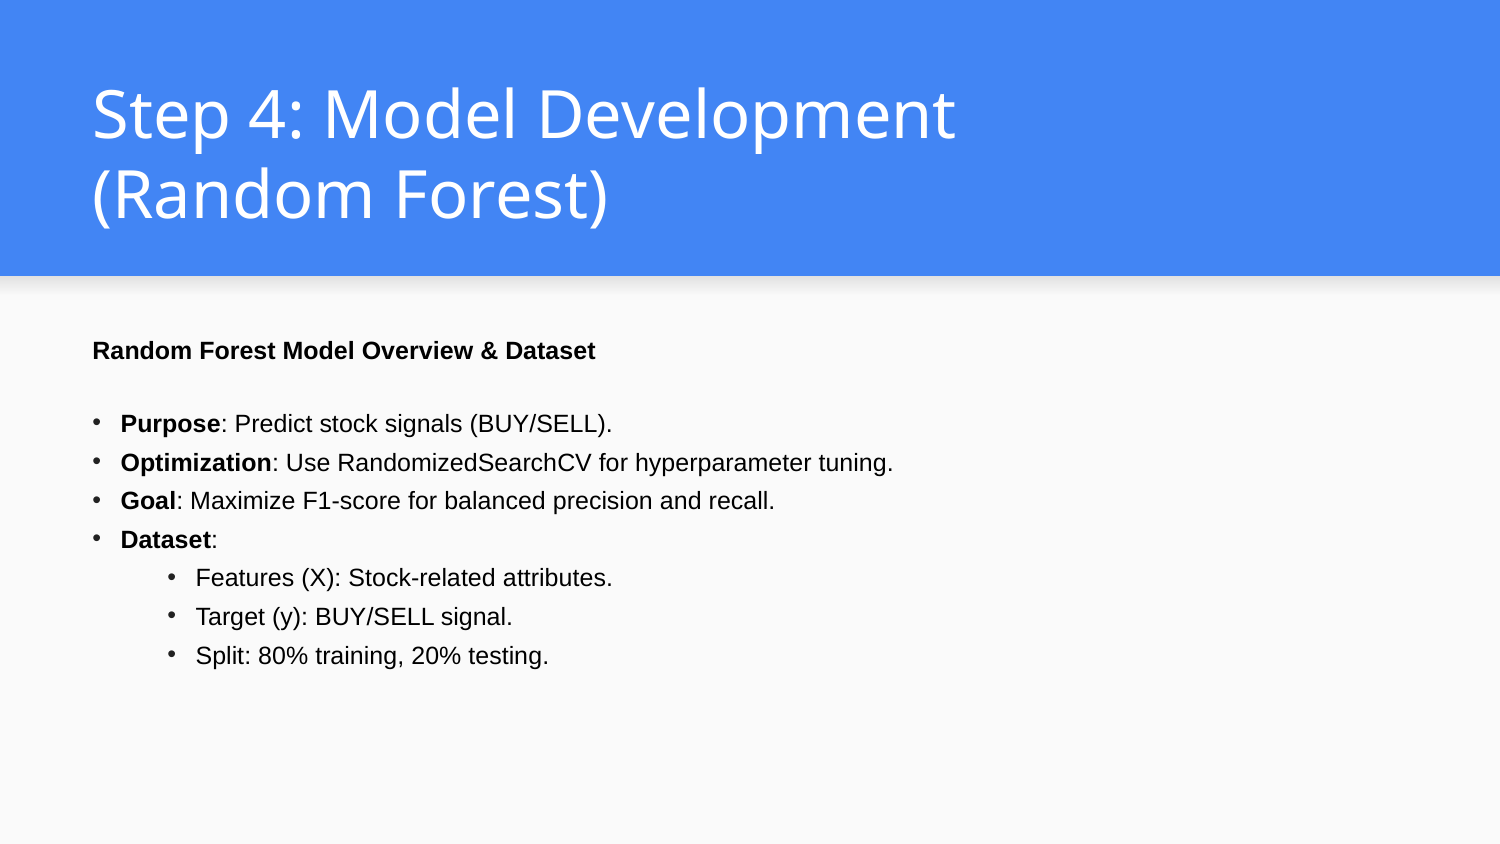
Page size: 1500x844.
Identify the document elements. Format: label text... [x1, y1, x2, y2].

title Step 4: Model Development (Random Forest) [77, 121, 1427, 248]
list Random Forest Model Overview & Dataset Purpose: Predict stock signals (BUY/SELL). Optimization: Use RandomizedSearchCV for hyperparameter tuning. Goal: Maximize F1-score for balanced precision and recall. Dataset: Features (X): Stock-related attributes. Target (y): BUY/SELL signal. Split: 80% training, 20% testing. [77, 314, 1427, 760]
